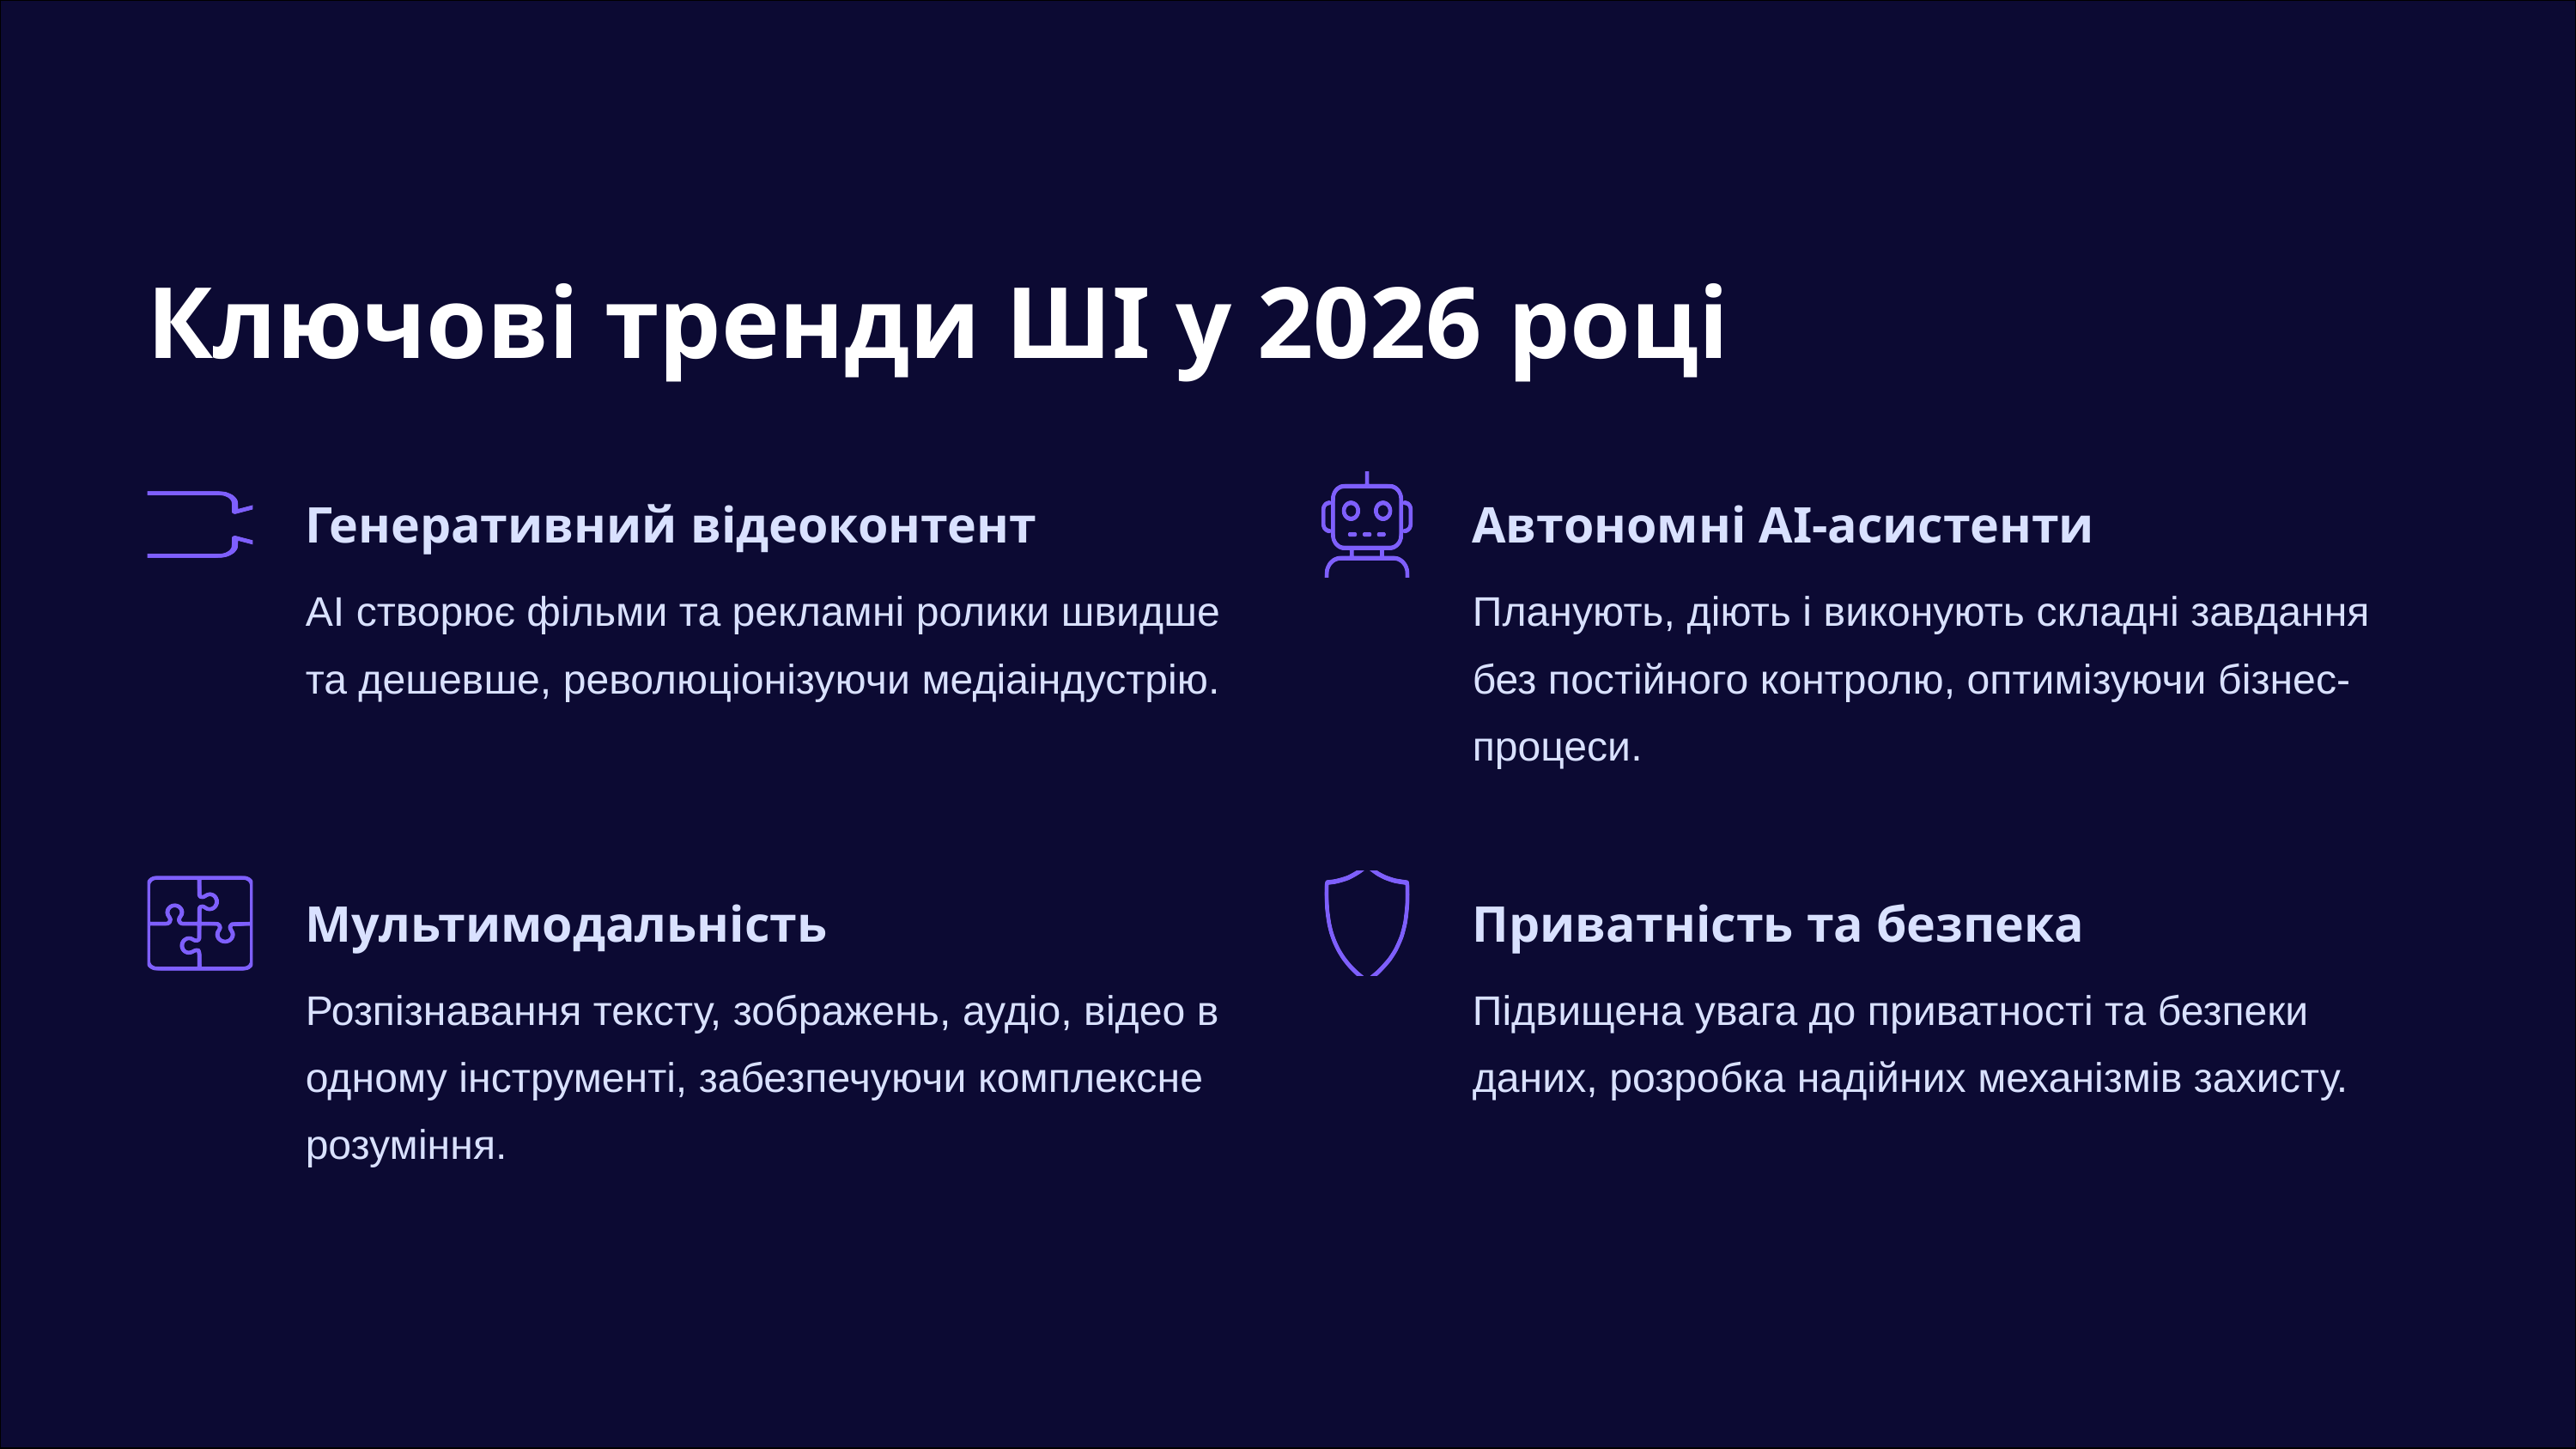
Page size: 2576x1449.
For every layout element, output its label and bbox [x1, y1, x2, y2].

text_box [0, 0, 2576, 1449]
